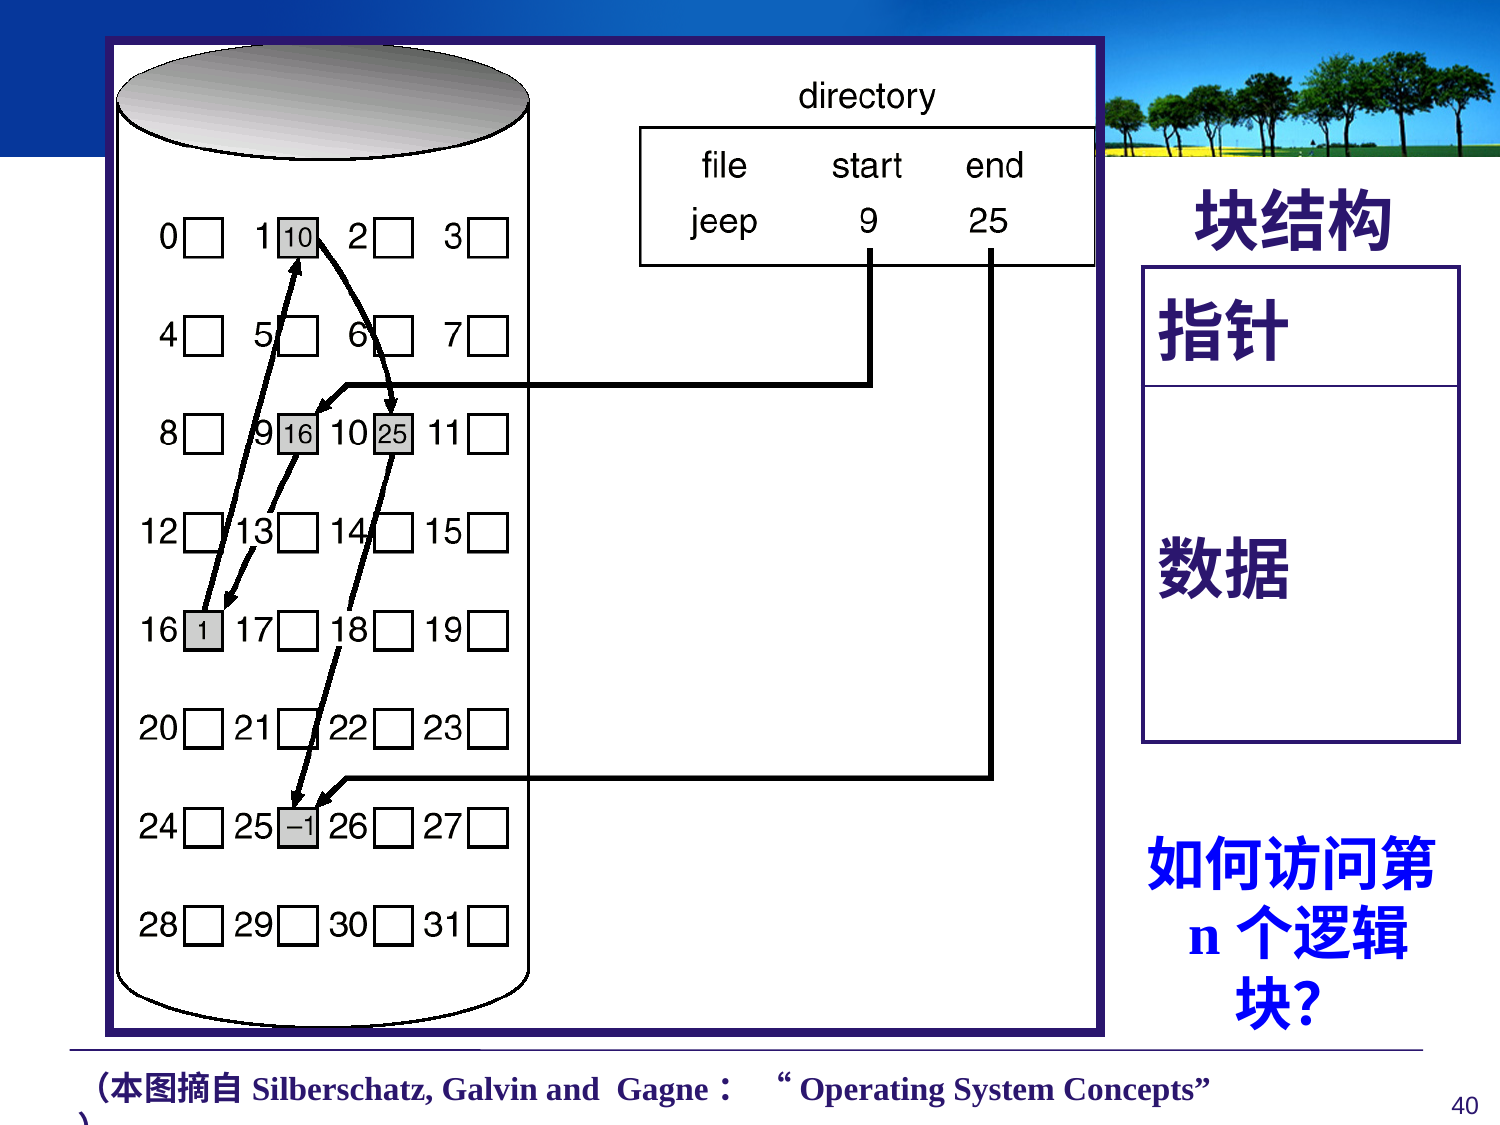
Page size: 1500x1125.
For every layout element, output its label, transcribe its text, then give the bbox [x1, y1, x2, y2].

slide_number 40 [1143, 1081, 1495, 1118]
text_box （本图摘自Silberschatz, Galvin and Gagne： “Operating System Concepts” ） [62, 1059, 1235, 1125]
picture [0, 0, 1500, 157]
text_box 如何访问第n个逻辑块？ [1116, 819, 1483, 1045]
table_header 指针 [1145, 269, 1457, 385]
picture [113, 44, 1096, 1029]
table_cell 数据 [1145, 387, 1457, 740]
text_box 块结构 [1179, 171, 1435, 266]
